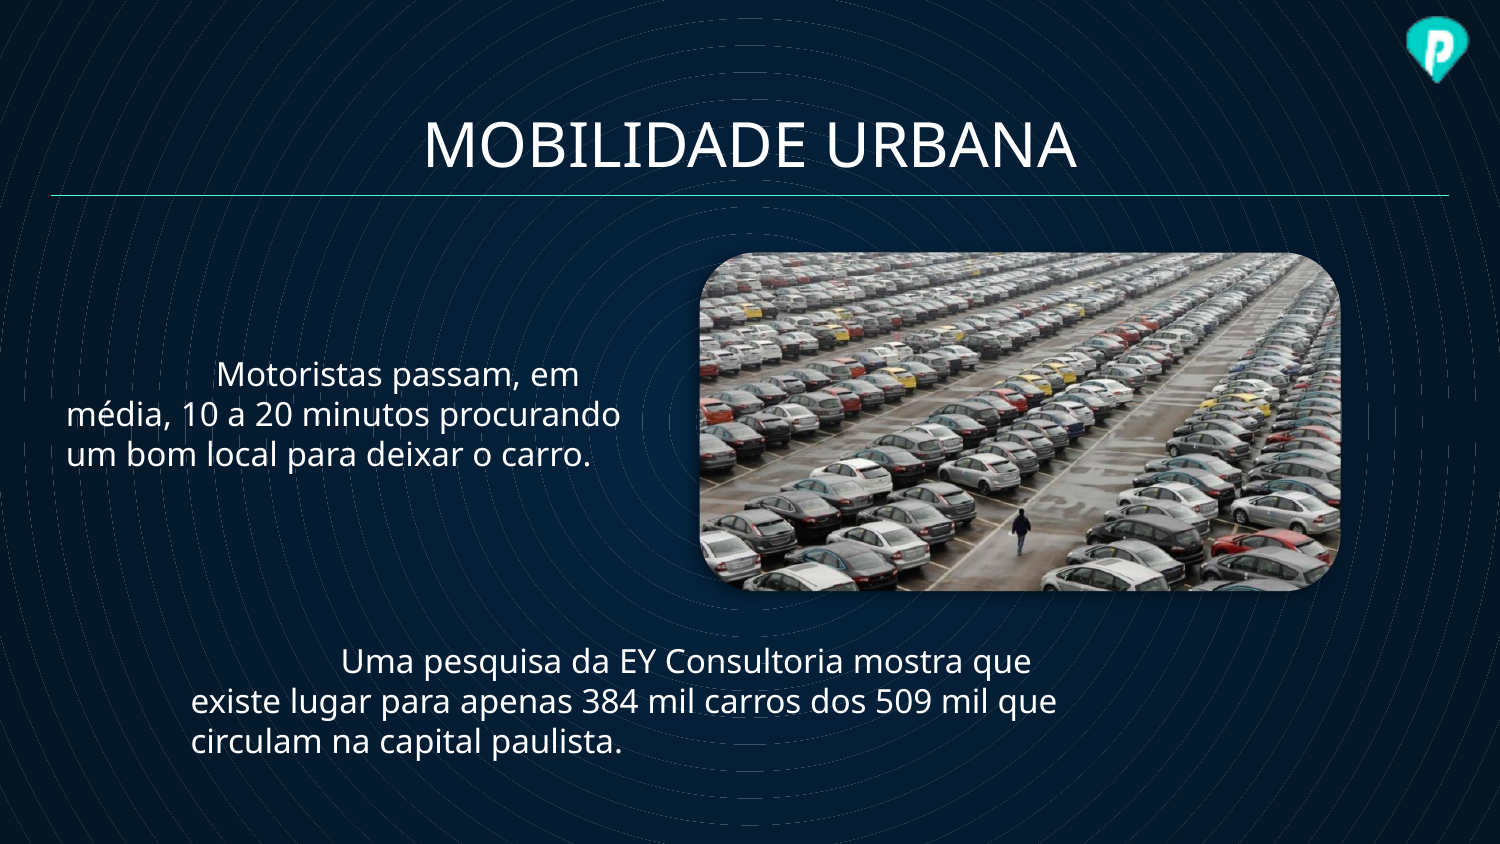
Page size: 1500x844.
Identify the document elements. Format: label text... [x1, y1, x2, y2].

picture [1403, 14, 1477, 89]
text_box Motoristas passam, em média, 10 a 20 minutos procurando um bom local para deixar o carro. [51, 346, 658, 481]
picture [699, 252, 1341, 592]
title MOBILIDADE URBANA [51, 95, 1449, 195]
text_box Uma pesquisa da EY Consultoria mostra que existe lugar para apenas 384 mil carros dos 509 mil que circulam na capital paulista. [175, 633, 1139, 768]
